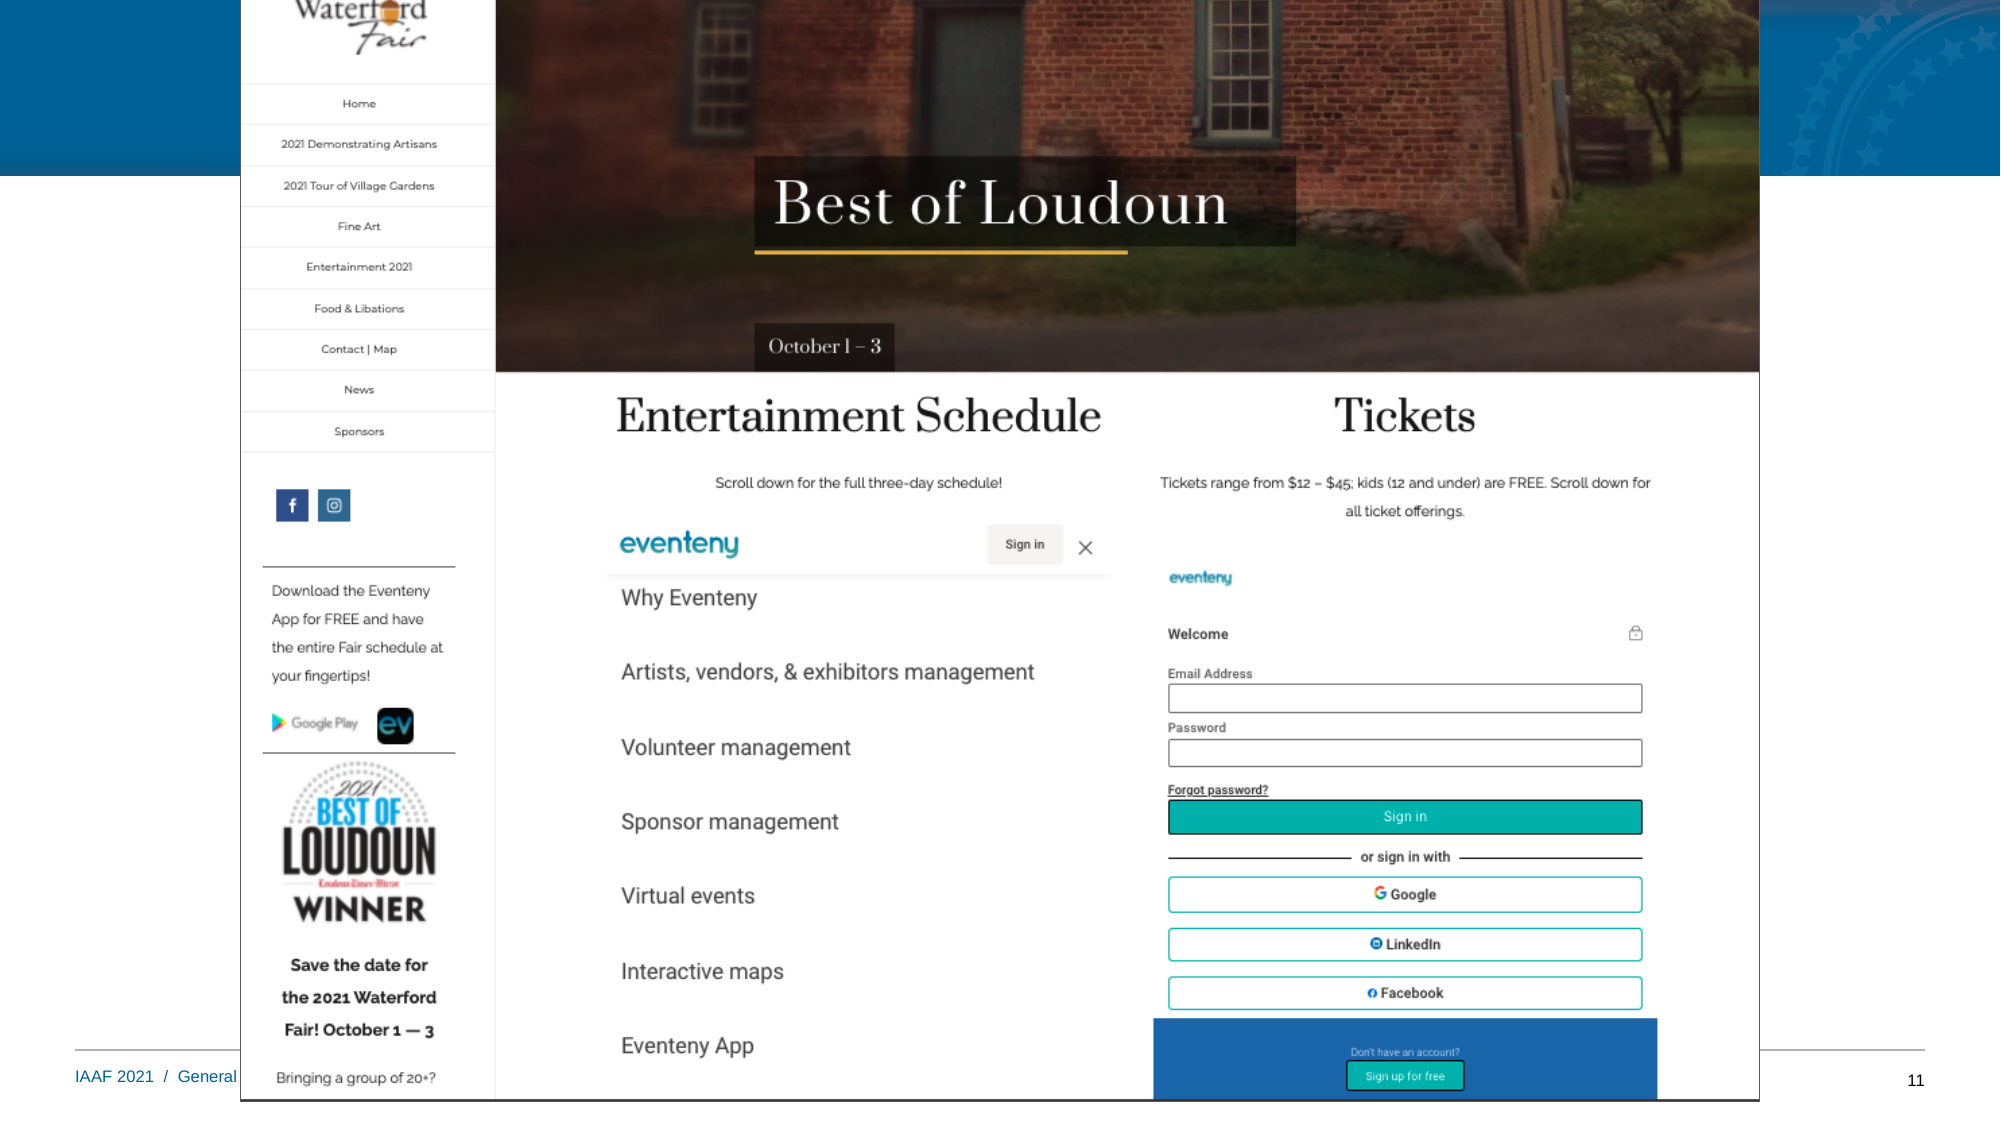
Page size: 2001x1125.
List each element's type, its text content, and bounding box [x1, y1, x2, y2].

picture [0, 0, 2000, 1102]
slide_number 11 [1880, 1065, 1925, 1095]
